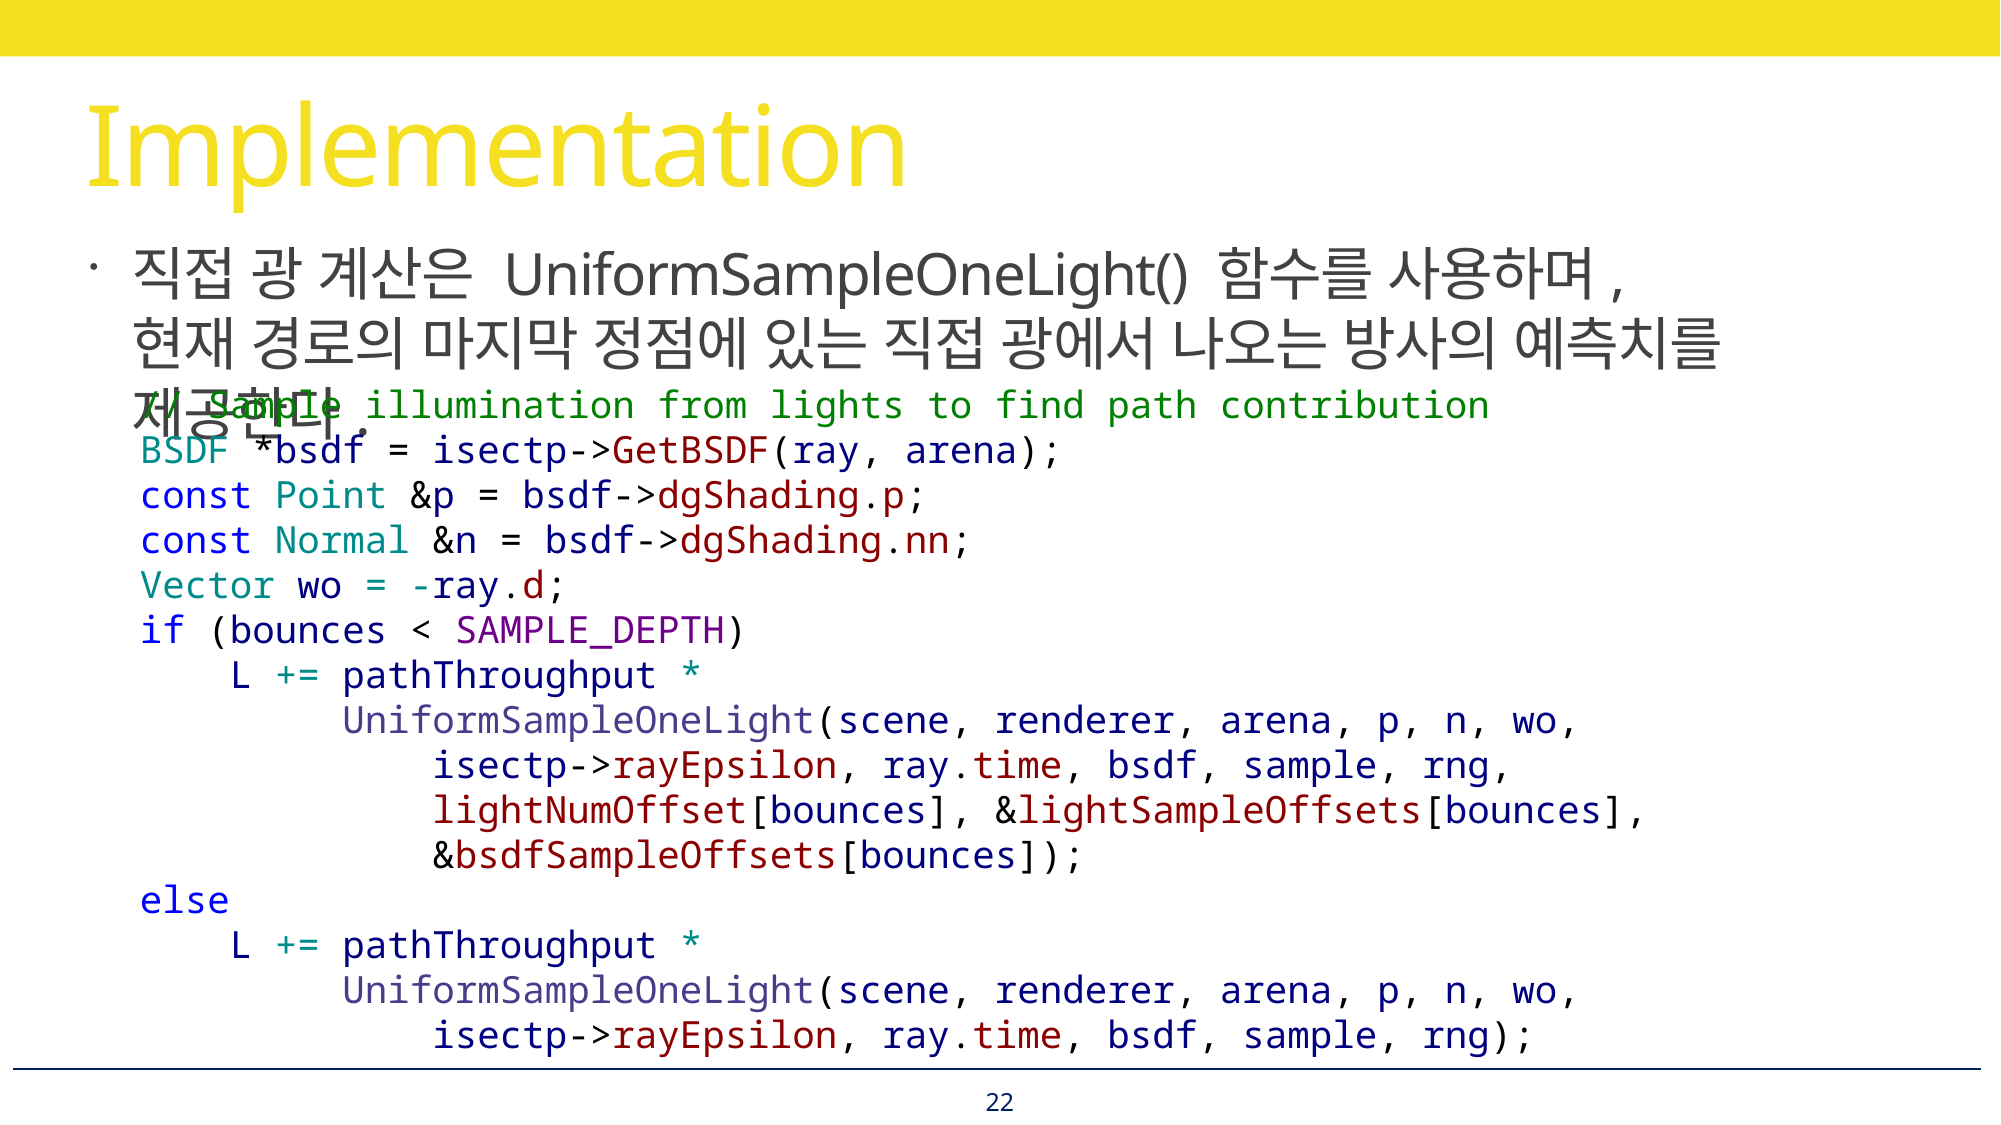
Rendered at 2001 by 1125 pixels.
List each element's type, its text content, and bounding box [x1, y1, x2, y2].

text_box // Sample illumination from lights to find path contribution BSDF *bsdf = isectp->GetBSDF(ray, arena); const Point &p = bsdf->dgShading.p; const Normal &n = bsdf->dgShading.nn; Vector wo = -ray.d; if (bounces < SAMPLE_DEPTH) L += pathThroughput * UniformSampleOneLight(scene, renderer, arena, p, n, wo, isectp->rayEpsilon, ray.time, bsdf, sample, rng, lightNumOffset[bounces], &lightSampleOffsets[bounces], &bsdfSampleOffsets[bounces]); else L += pathThroughput * UniformSampleOneLight(scene, renderer, arena, p, n, wo, isectp->rayEpsilon, ray.time, bsdf, sample, rng); [125, 373, 1845, 1064]
slide_number 22 [916, 1078, 1084, 1125]
list 직접 광 계산은 UniformSampleOneLight() 함수를 사용하며, 현재 경로의 마지막 정점에 있는 직접 광에서 나오는 방사의 예측치를 제공한다. [85, 237, 1915, 1049]
title Implementation [85, 89, 1915, 212]
